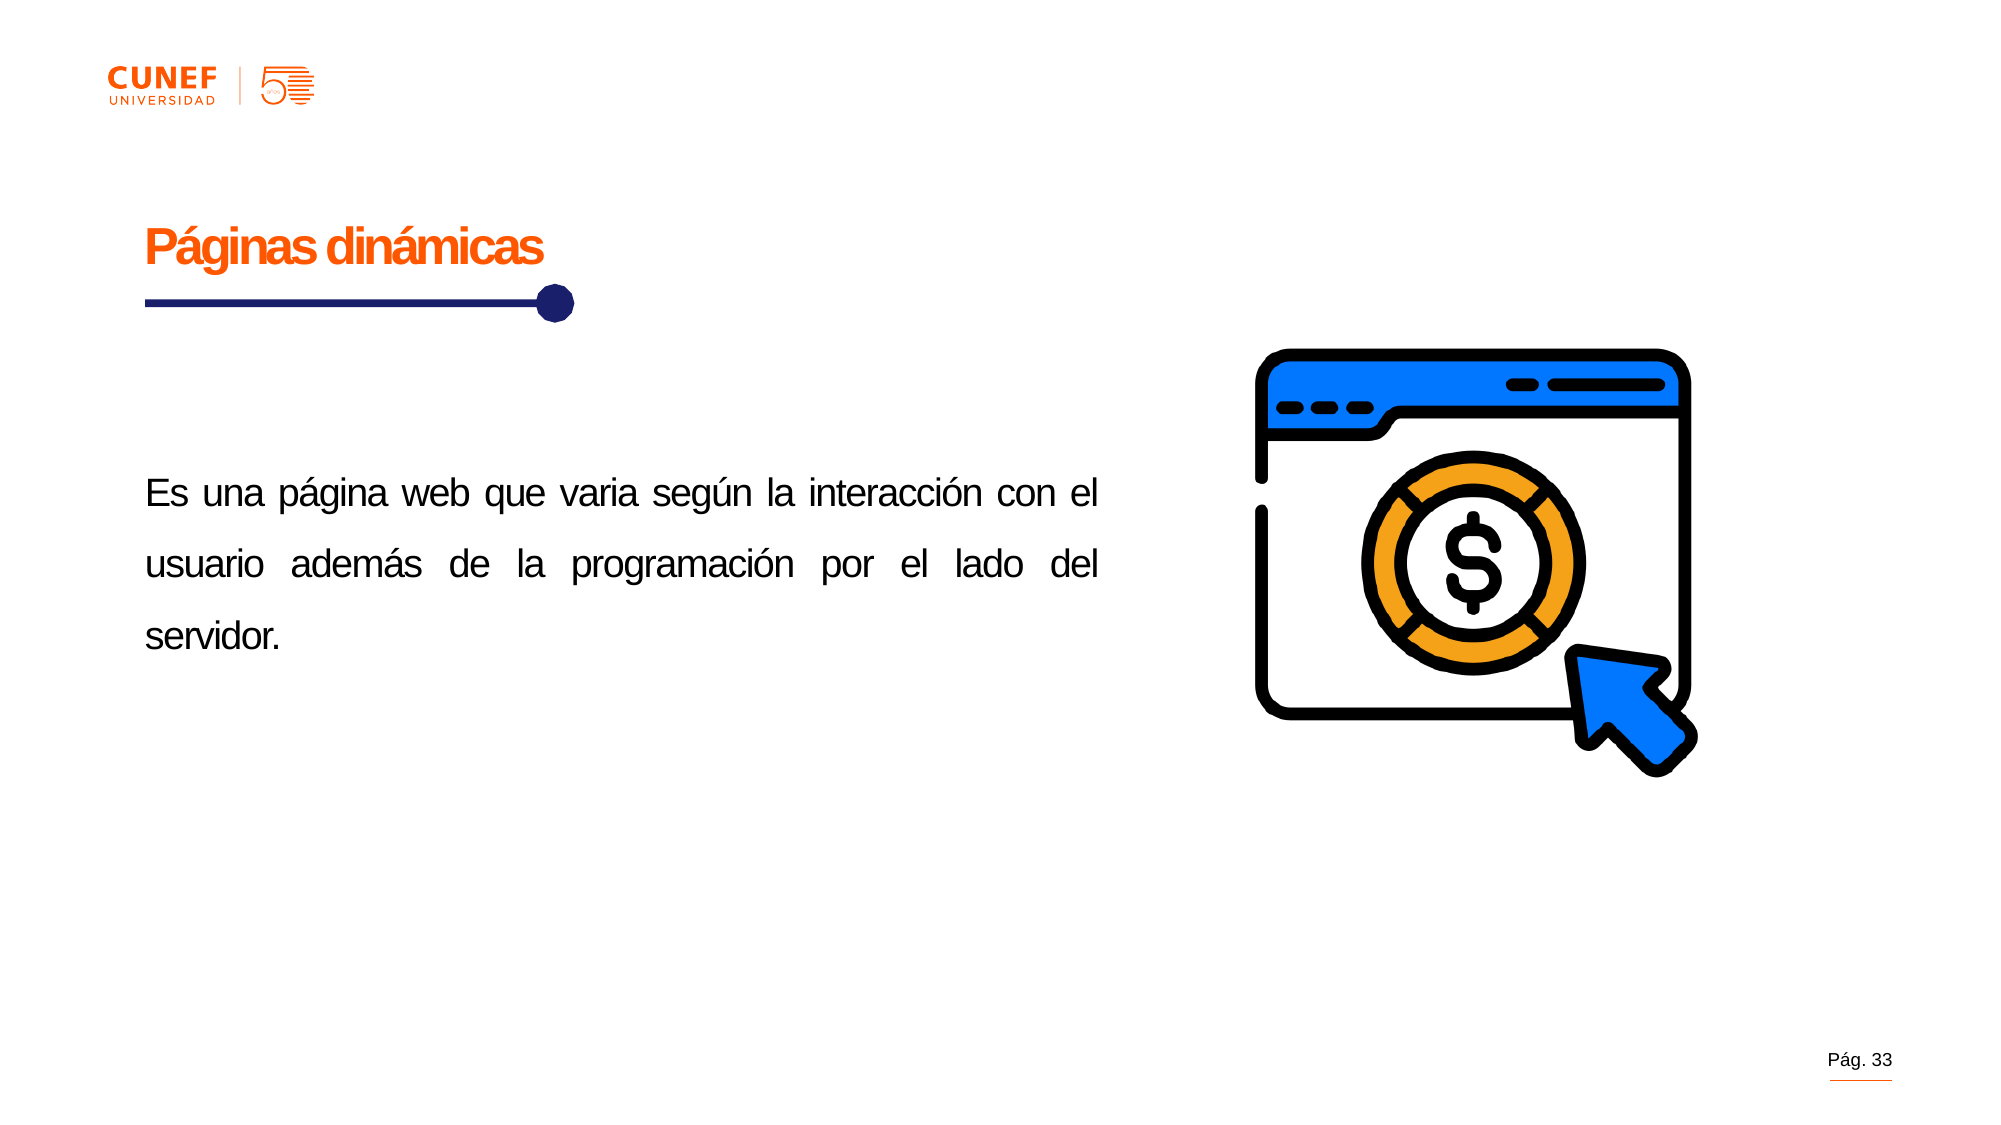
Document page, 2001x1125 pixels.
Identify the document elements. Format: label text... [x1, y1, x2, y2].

picture [108, 66, 314, 105]
text_box Páginas dinámicas [145, 178, 1238, 276]
text_box [145, 292, 566, 314]
text_box Es una página web que varia según la interacción con el usuario además de la programación por el lado del servidor. [145, 443, 1099, 657]
text_box [1237, 323, 1715, 802]
